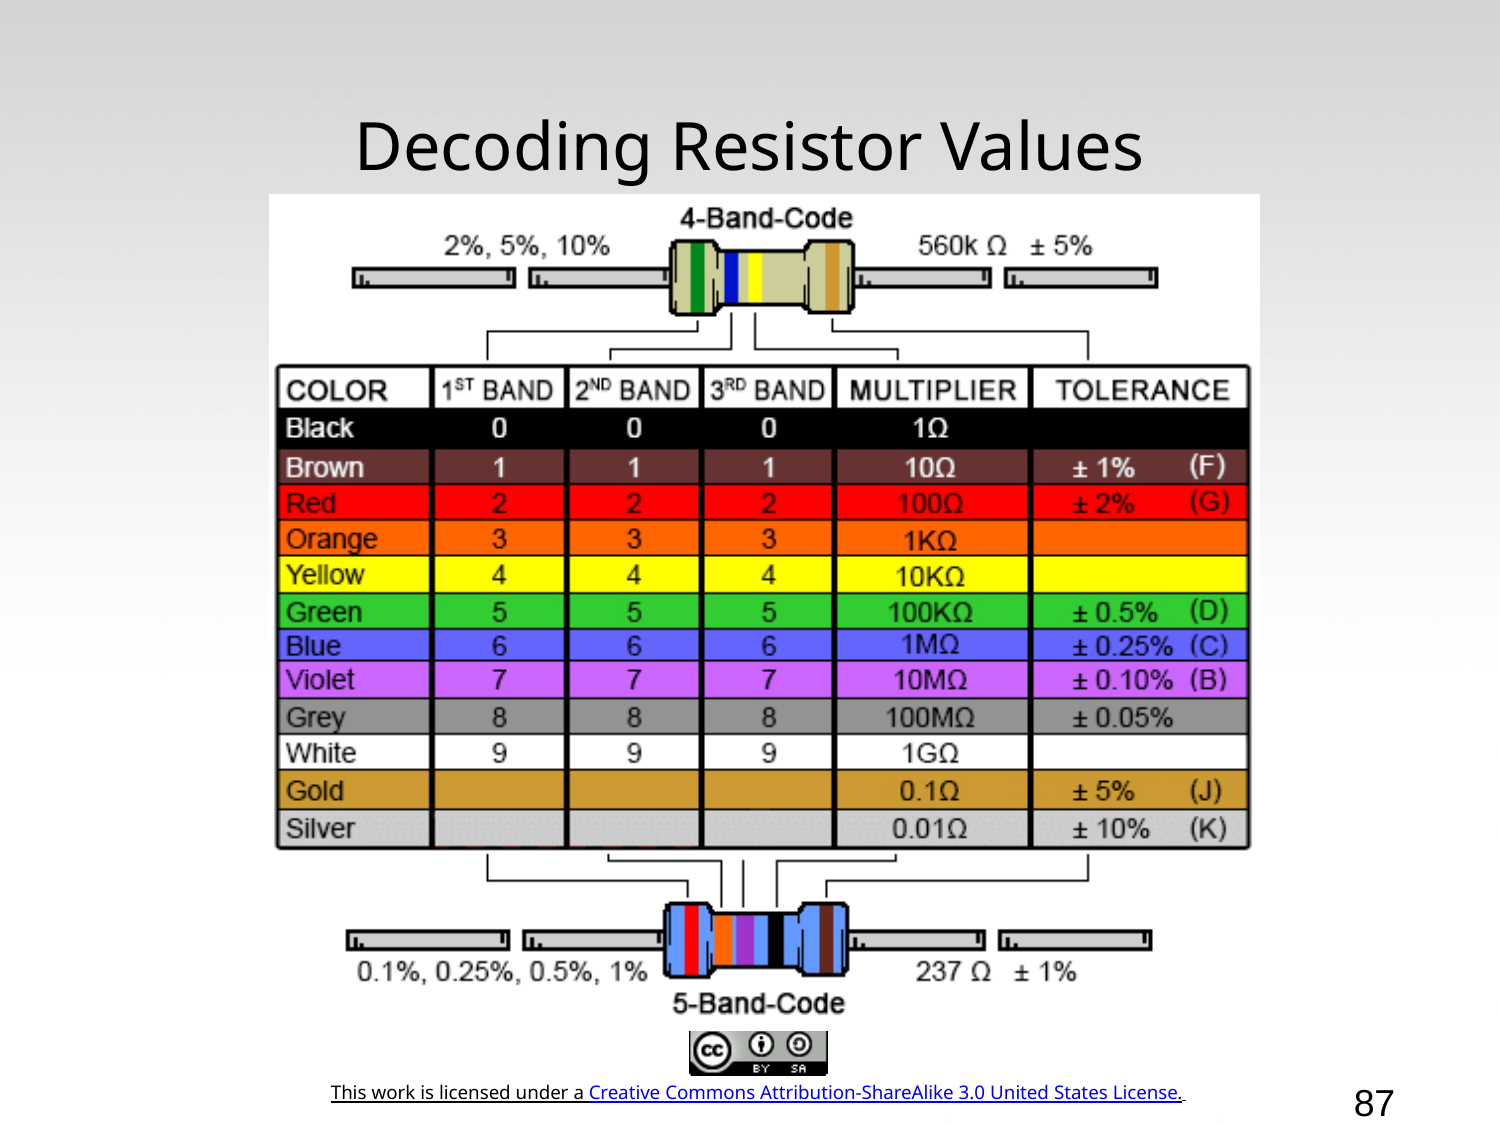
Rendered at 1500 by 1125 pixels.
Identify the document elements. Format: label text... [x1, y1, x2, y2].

title Decoding Resistor Values [112, 49, 1388, 238]
picture [0, 0, 1500, 1125]
